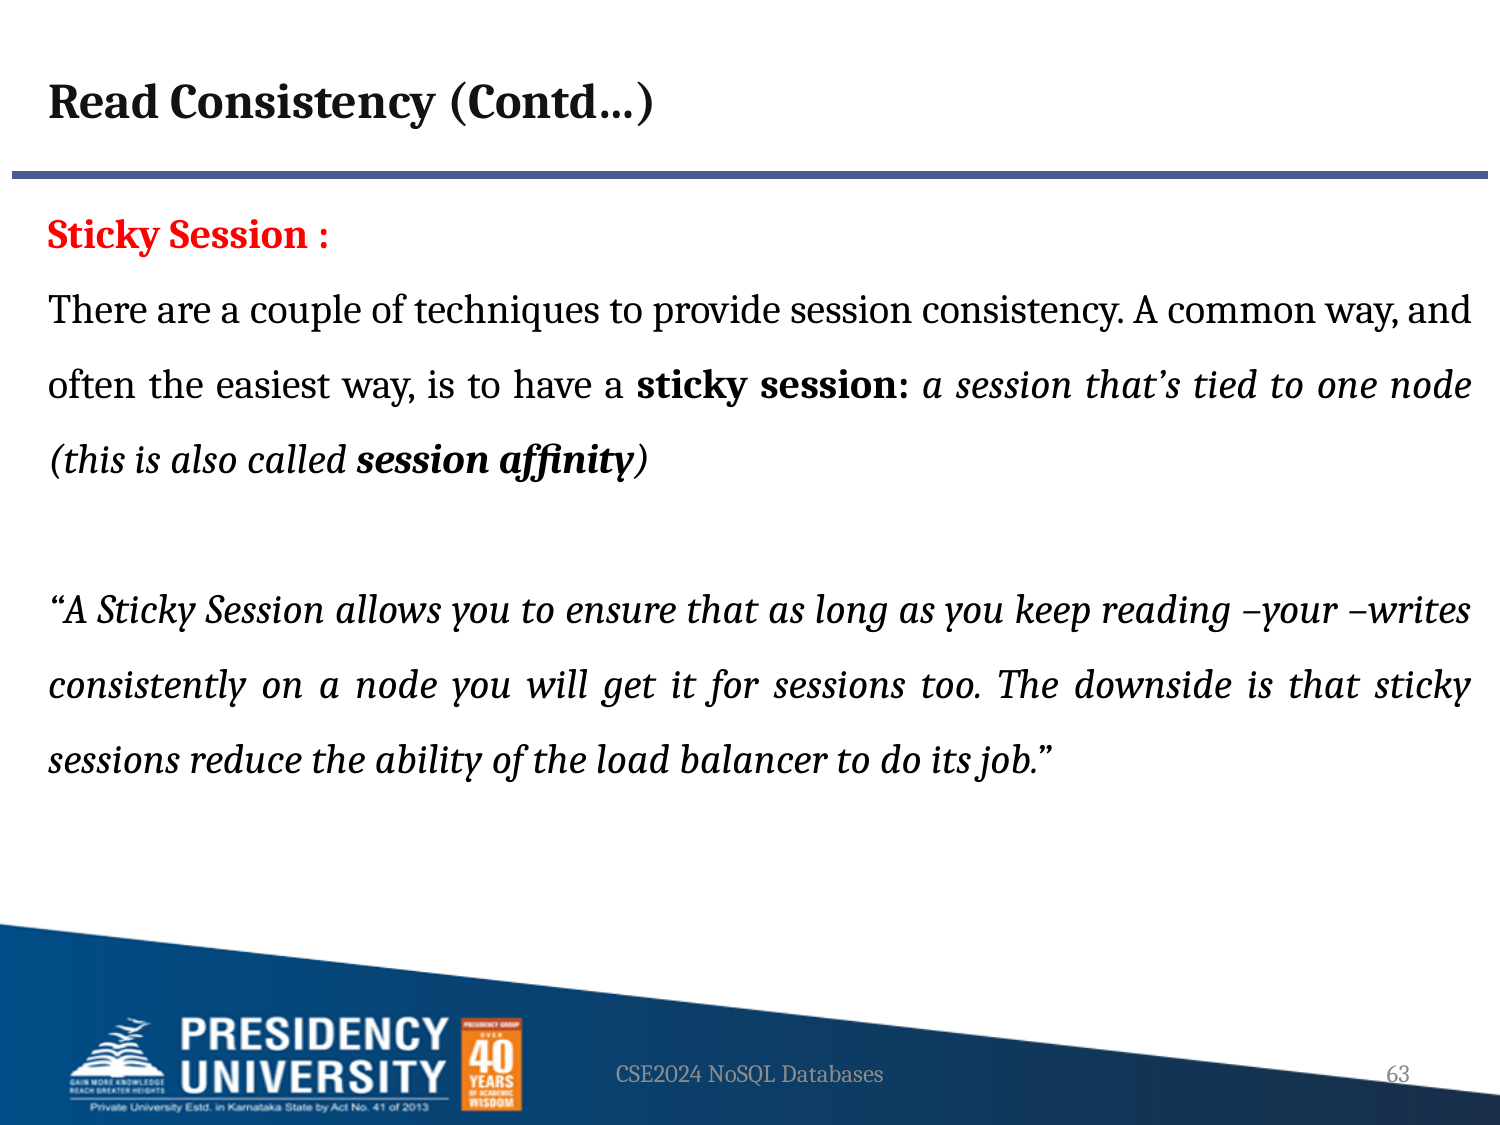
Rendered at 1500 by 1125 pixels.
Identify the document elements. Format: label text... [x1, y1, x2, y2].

picture [0, 921, 1500, 1125]
text_box Sticky Session : There are a couple of techniques to provide session consistency. A common way, and often the easiest way, is to have a sticky session: a session that’s tied to one node (this is also called session affinity) “A Sticky Session allows you to ensure that as long as you keep reading –your –writes consistently on a node you will get it for sessions too. The downside is that sticky sessions reduce the ability of the load balancer to do its job.” [33, 174, 1488, 1015]
footer CSE2024 NoSQL Databases [512, 1042, 988, 1103]
text_box Read Consistency (Contd…) [33, 61, 1425, 136]
slide_number 63 [1074, 1042, 1425, 1103]
